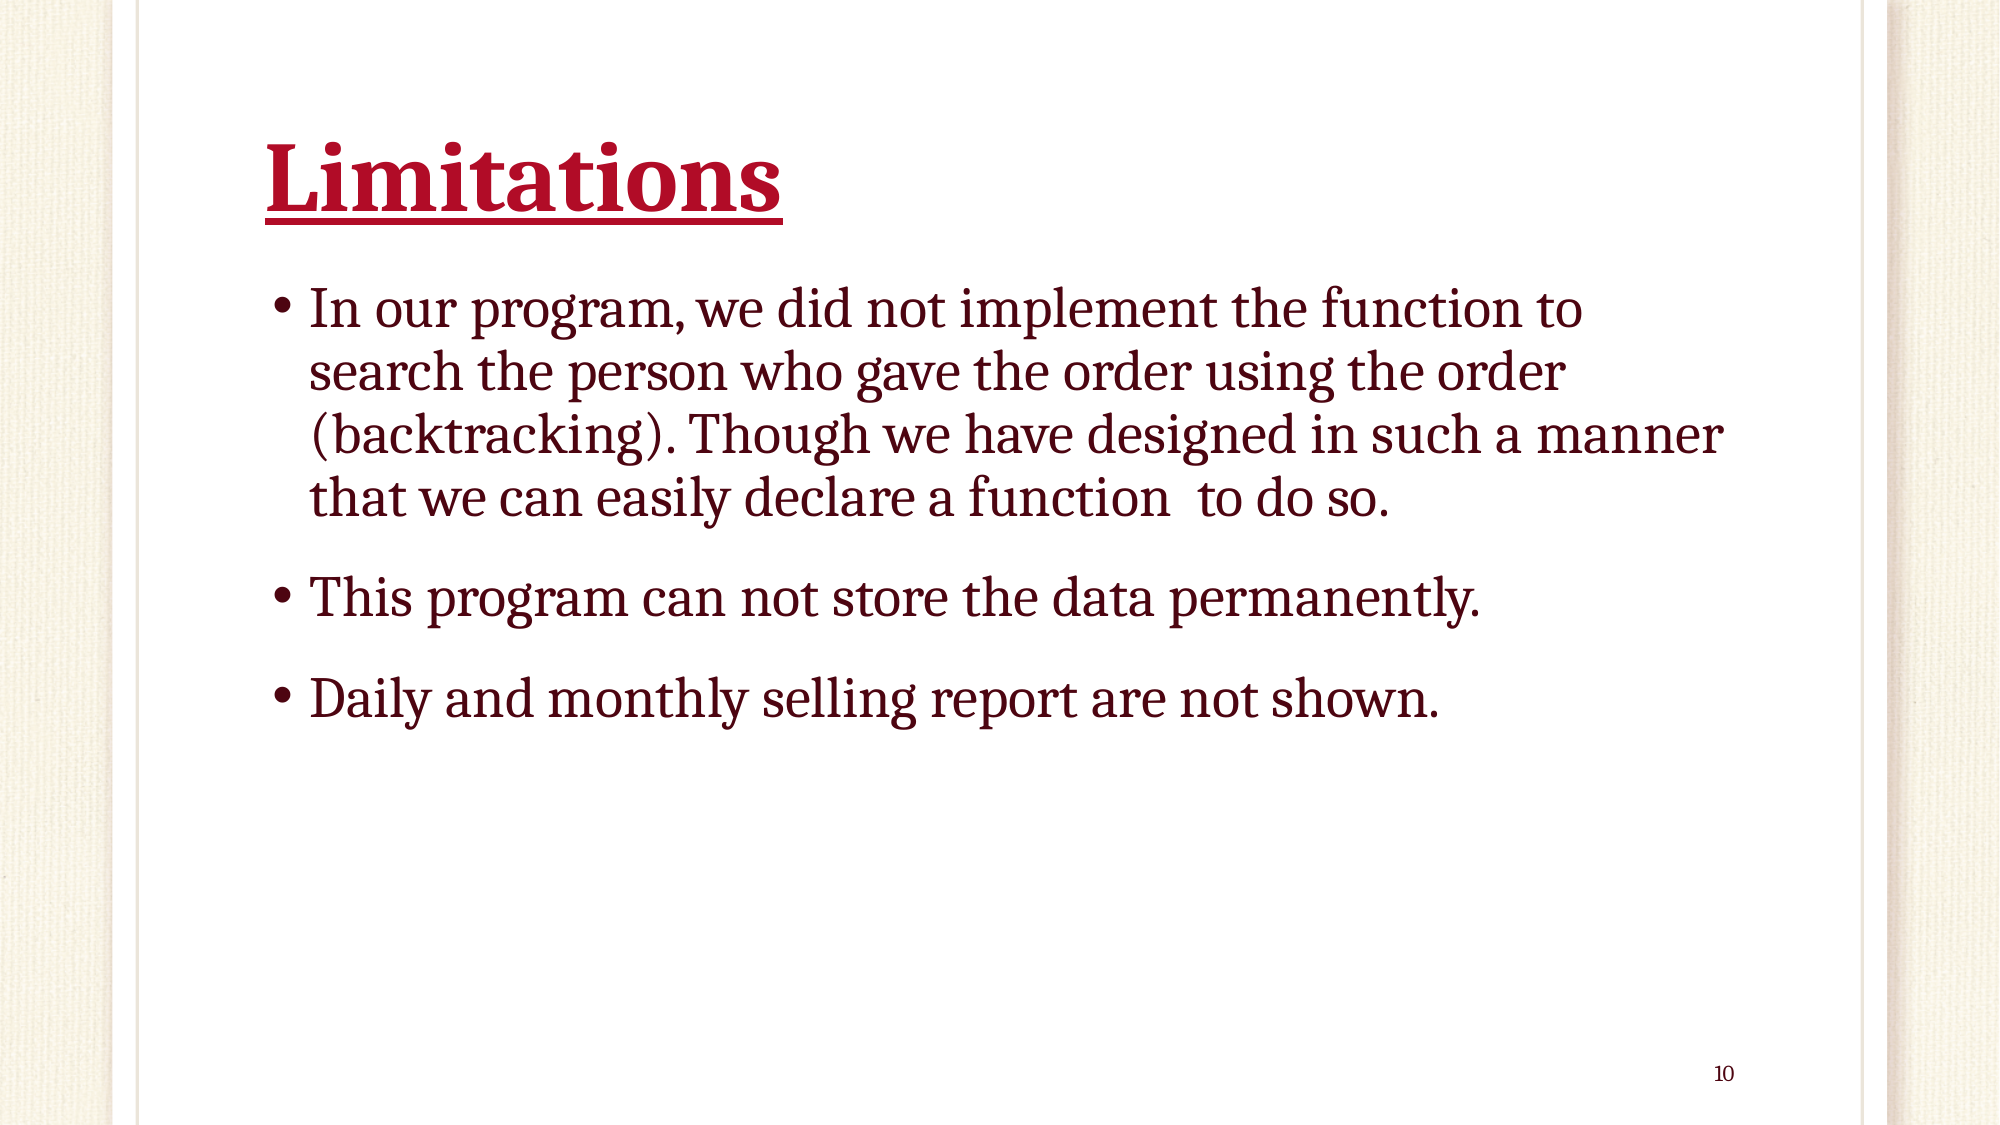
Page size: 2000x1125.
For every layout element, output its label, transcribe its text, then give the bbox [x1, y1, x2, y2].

slide_number 10 [1599, 1050, 1750, 1096]
picture [1888, 0, 2000, 1125]
list In our program, we did not implement the function to search the person who gave the order using the order (backtracking). Though we have designed in such a manner that we can easily declare a function to do so. This program can not store the data permanently. Daily and monthly selling report are not shown. [249, 269, 1750, 1013]
title Limitations [249, 52, 1750, 240]
picture [0, 0, 112, 1125]
